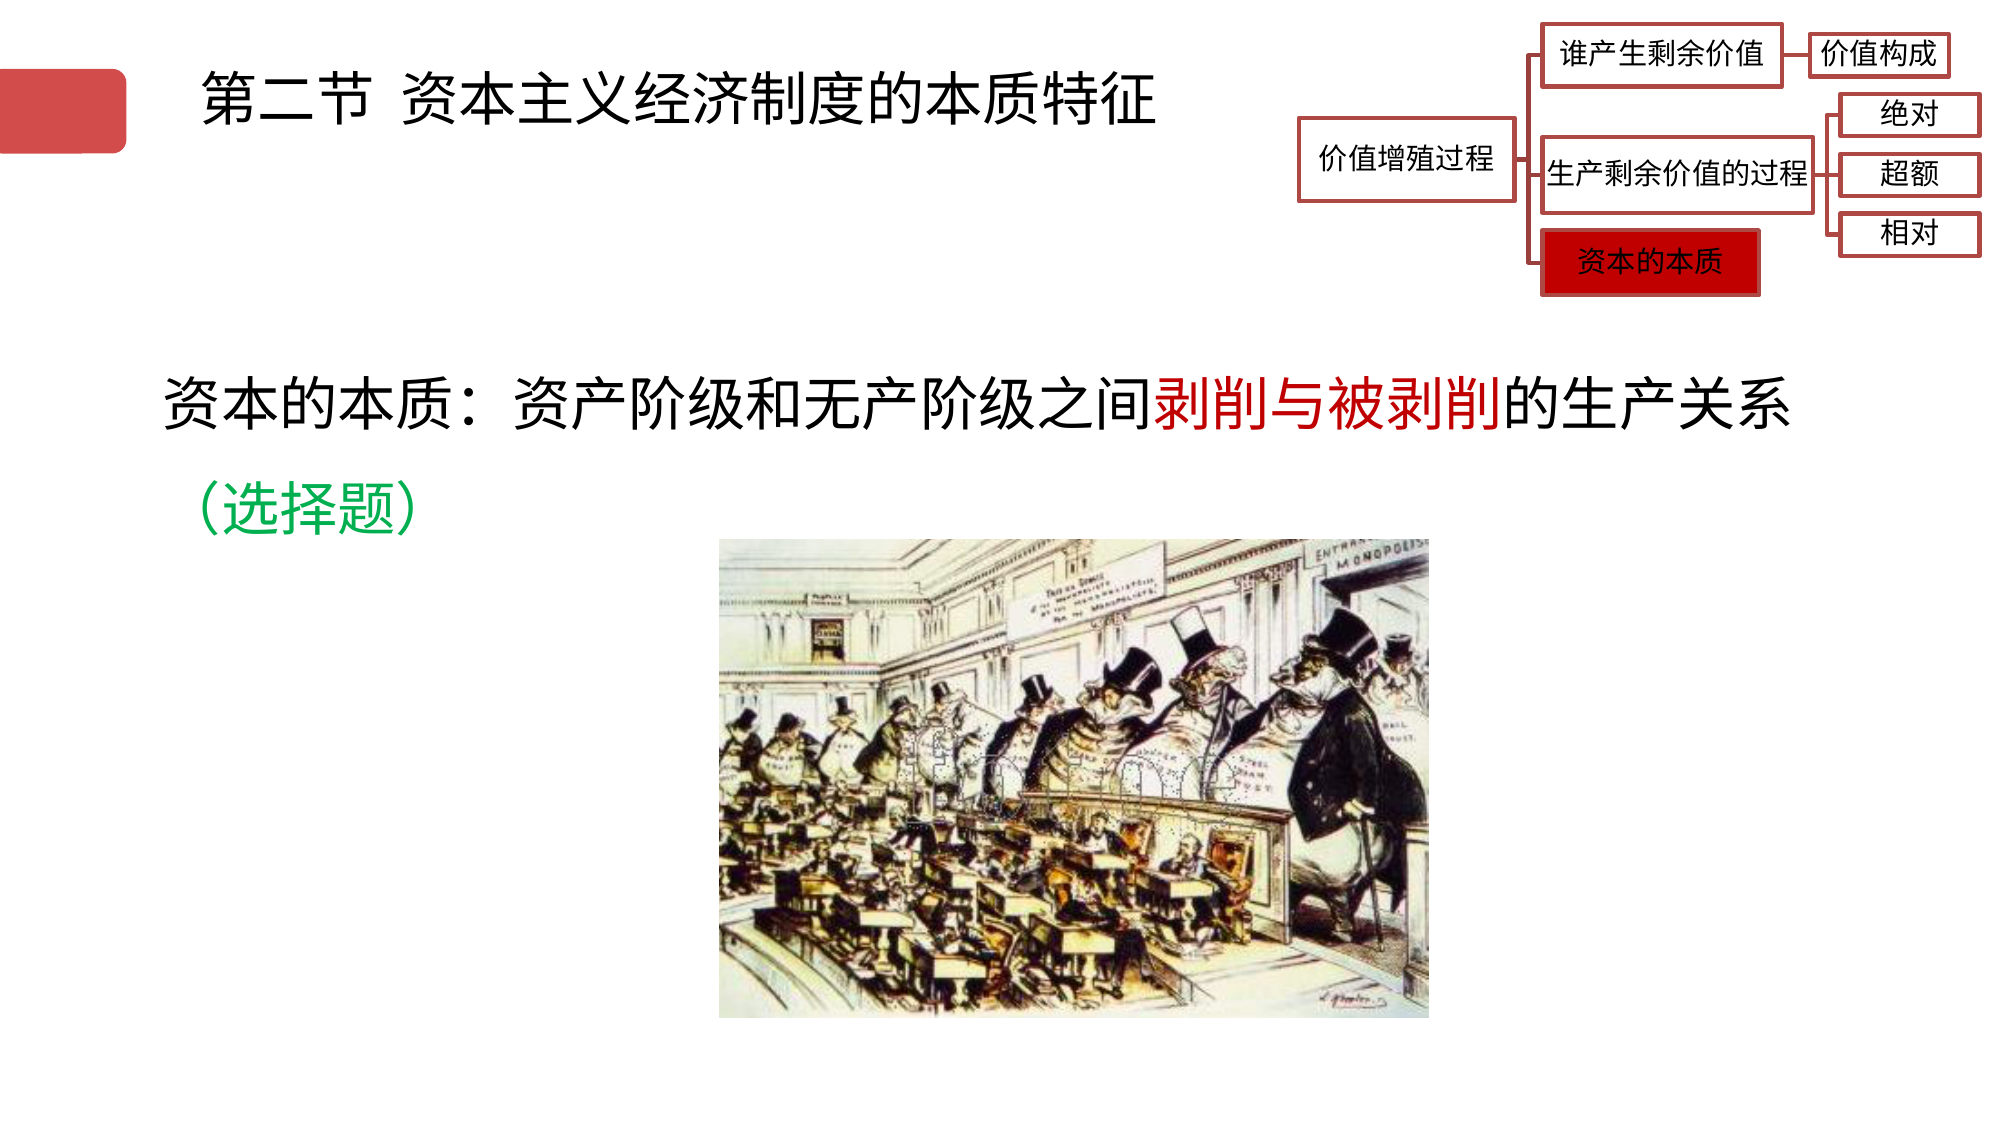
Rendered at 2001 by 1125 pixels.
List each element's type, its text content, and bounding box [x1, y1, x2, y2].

text_box 第二节 资本主义经济制度的本质特征 [184, 54, 1213, 161]
text_box 资本的本质：资产阶级和无产阶级之间剥削与被剥削的生产关系 （选择题） [147, 324, 2000, 550]
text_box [1298, 8, 1981, 311]
picture [719, 539, 1429, 1019]
text_box 4.2.2.1剩余价值生产的基本方法 [0, 0, 1028, 105]
